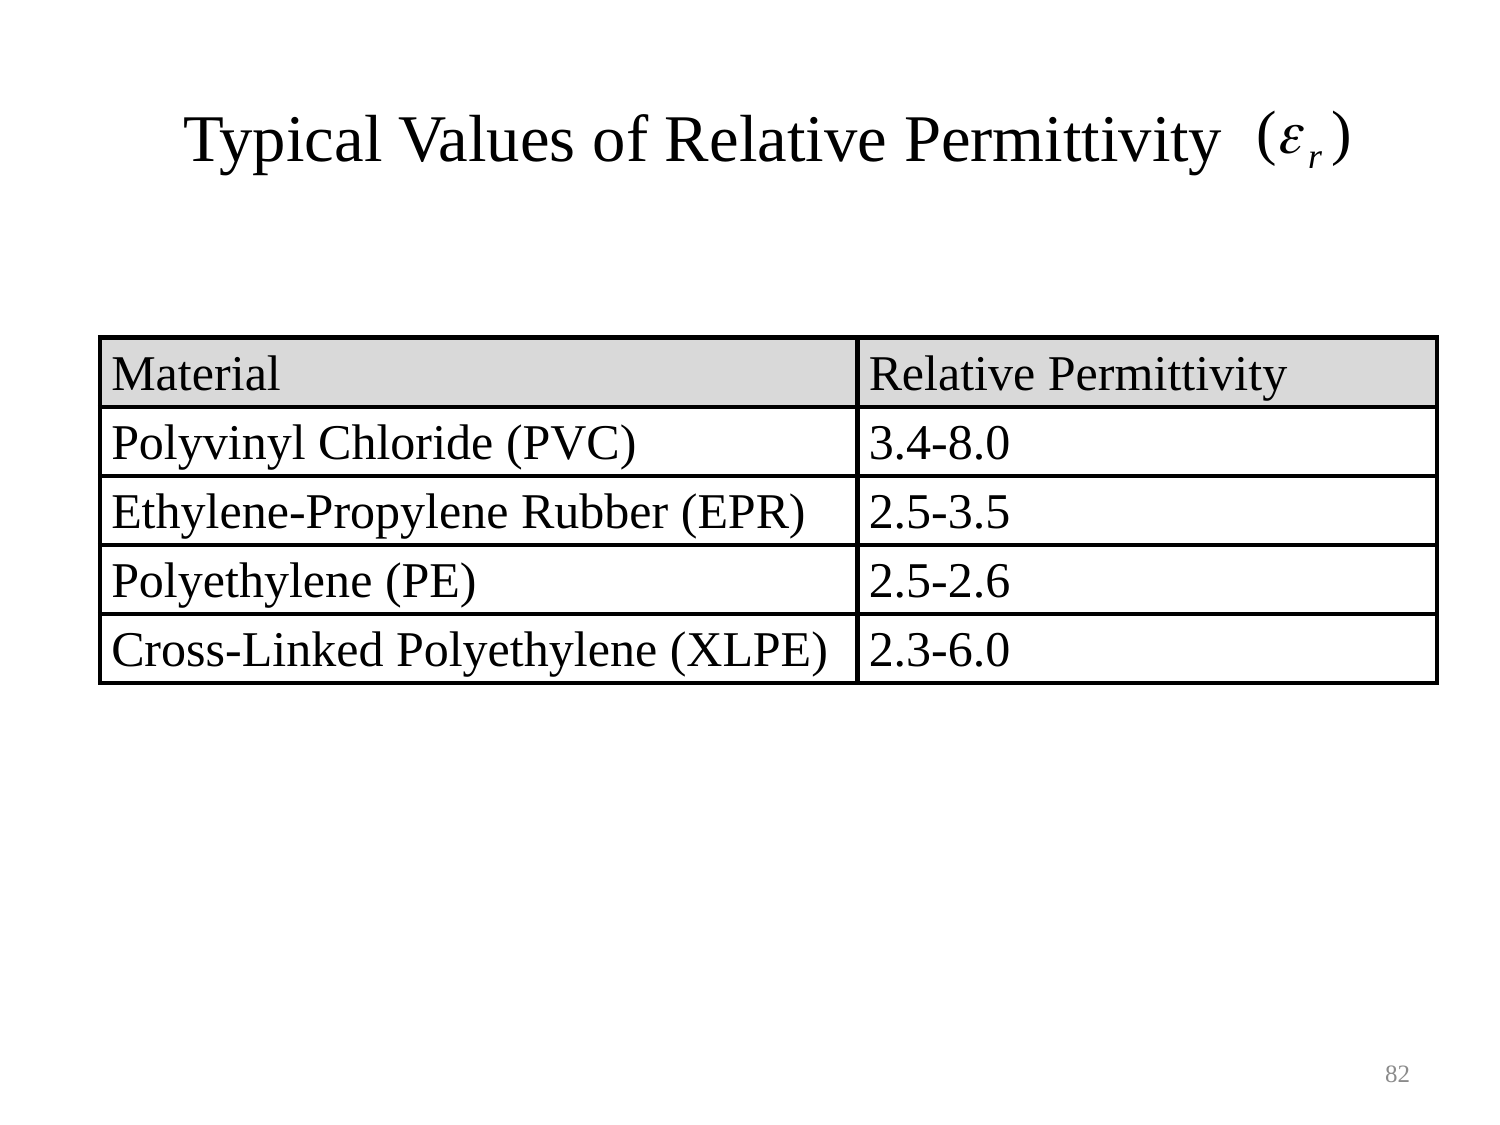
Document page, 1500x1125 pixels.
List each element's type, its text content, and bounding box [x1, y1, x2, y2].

table_header Relative Permittivity [860, 340, 1435, 405]
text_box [1247, 91, 1361, 180]
text_box [0, 183, 1363, 385]
table_cell 2.3-6.0 [860, 630, 1435, 681]
table_cell Ethylene-Propylene Rubber (EPR) [102, 478, 855, 543]
table_cell 3.4-8.0 [860, 409, 1435, 474]
table_header Material [102, 340, 855, 405]
slide_number 82 [1074, 1042, 1425, 1103]
table_cell 2.5-2.6 [860, 547, 1435, 554]
text_box Typical Values of Relative Permittivity [0, 87, 1463, 183]
table_cell Polyethylene (PE) [102, 547, 855, 612]
table_cell Cross-Linked Polyethylene (XLPE) [102, 616, 855, 681]
text_box [251, 554, 1500, 630]
table_cell Polyvinyl Chloride (PVC) [102, 409, 855, 474]
table_cell 2.5-3.5 [860, 478, 1435, 543]
